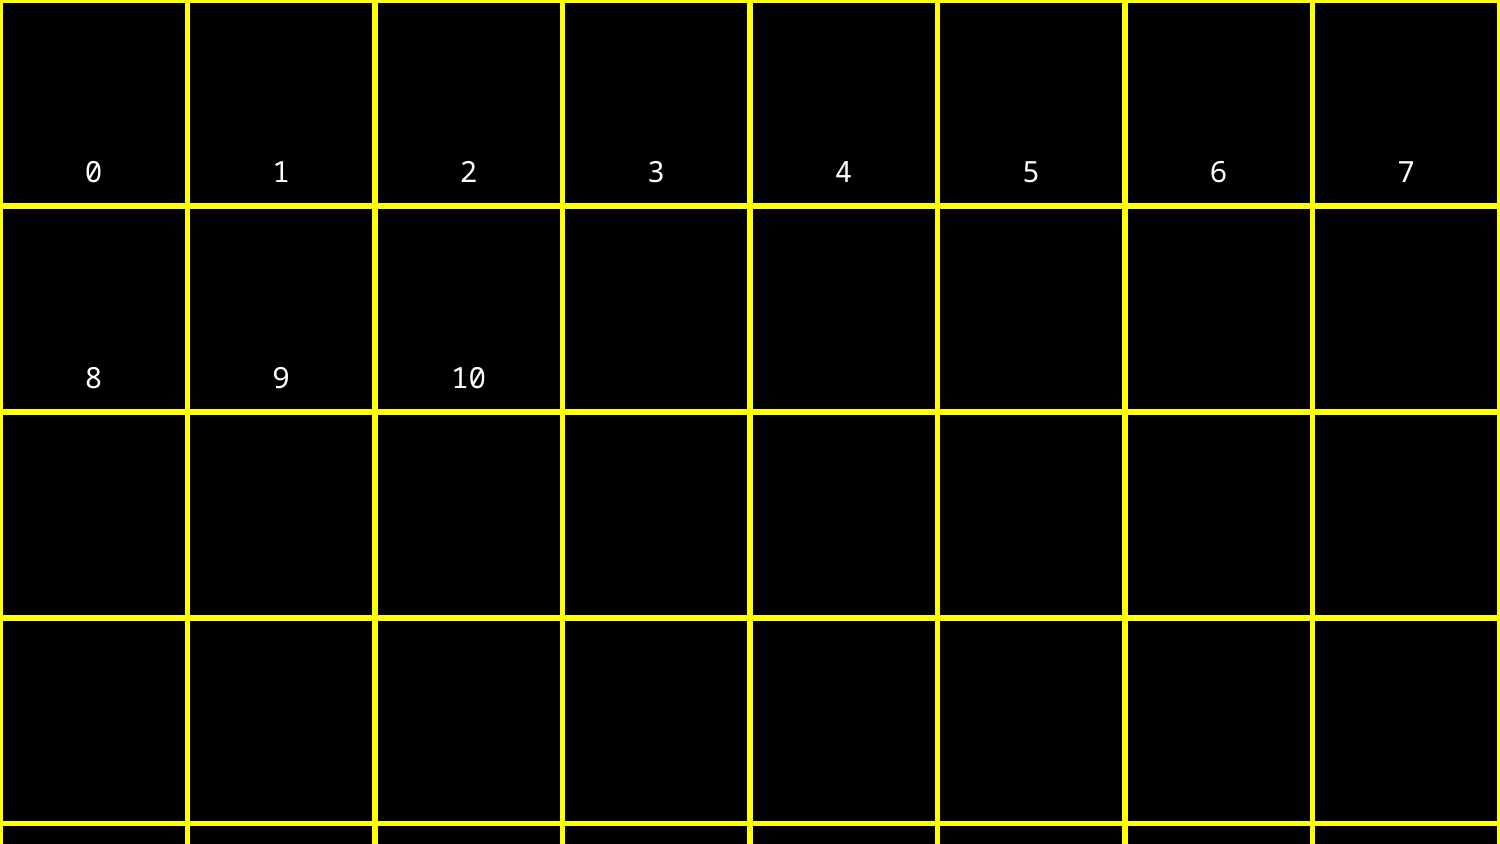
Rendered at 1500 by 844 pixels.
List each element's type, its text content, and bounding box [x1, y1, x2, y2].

table_cell 25 [190, 621, 372, 821]
table_cell 29 [940, 621, 1122, 821]
table_cell 23 [1315, 415, 1497, 615]
table_cell 21 [940, 415, 1122, 615]
table_cell [190, 826, 372, 844]
table_header 3 [565, 3, 747, 203]
table_cell 18 [378, 415, 560, 615]
table_cell 26 [378, 621, 560, 821]
table_cell 22 [1128, 415, 1310, 615]
table_cell 19 [565, 415, 747, 615]
table_header 2 [378, 3, 560, 203]
table_cell 9 [190, 209, 372, 409]
table_header 0 [3, 3, 185, 203]
table_cell 20 [753, 415, 935, 615]
table_cell [565, 826, 747, 844]
table_cell 8 [3, 209, 185, 409]
table_cell 16 [3, 415, 185, 615]
table_cell 11 [565, 209, 747, 409]
table_header 1 [190, 3, 372, 203]
table_cell 15 [1315, 209, 1497, 409]
table_cell 12 [753, 209, 935, 409]
table_cell [378, 826, 560, 844]
table_cell 24 [3, 621, 185, 821]
table_cell 14 [1128, 209, 1310, 409]
table_cell 28 [753, 621, 935, 821]
table_cell [753, 826, 935, 844]
table_header 6 [1128, 3, 1310, 203]
table_header 5 [940, 3, 1122, 203]
table_cell 17 [190, 415, 372, 615]
table_cell [1128, 826, 1310, 844]
table_cell 30 [1128, 621, 1310, 821]
table_cell [3, 826, 185, 844]
table_cell 10 [378, 209, 560, 409]
table_header 4 [753, 3, 935, 203]
table_header 7 [1315, 3, 1497, 203]
table_cell 31 [1315, 621, 1497, 821]
table_cell [1315, 826, 1497, 844]
table_cell 27 [565, 621, 747, 821]
table_cell 13 [940, 209, 1122, 409]
table_cell [940, 826, 1122, 844]
